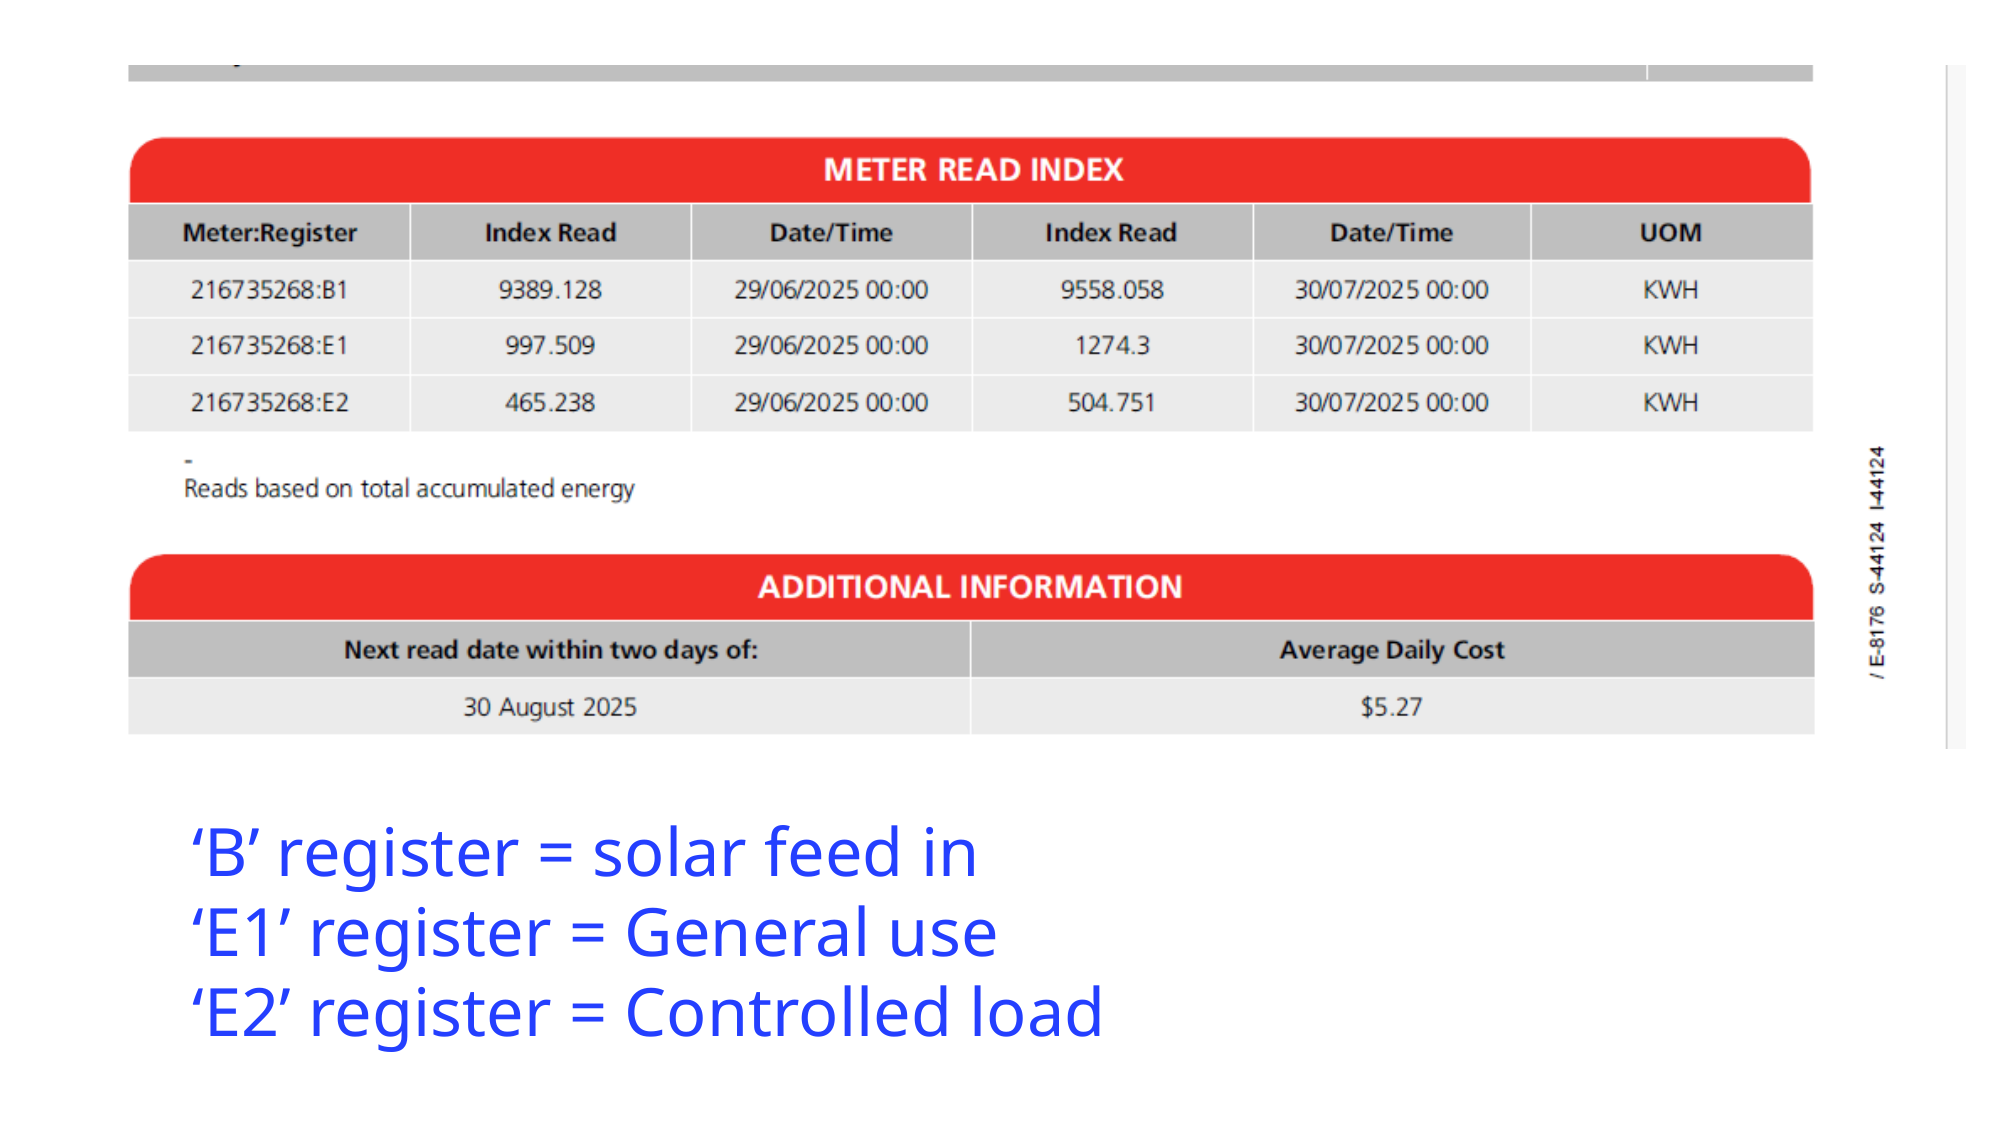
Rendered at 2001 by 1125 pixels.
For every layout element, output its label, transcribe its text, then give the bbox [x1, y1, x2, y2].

text_box ‘B’ register = solar feed in ‘E1’ register = General use ‘E2’ register = Controlled load [178, 802, 1819, 1058]
picture [33, 64, 1966, 749]
